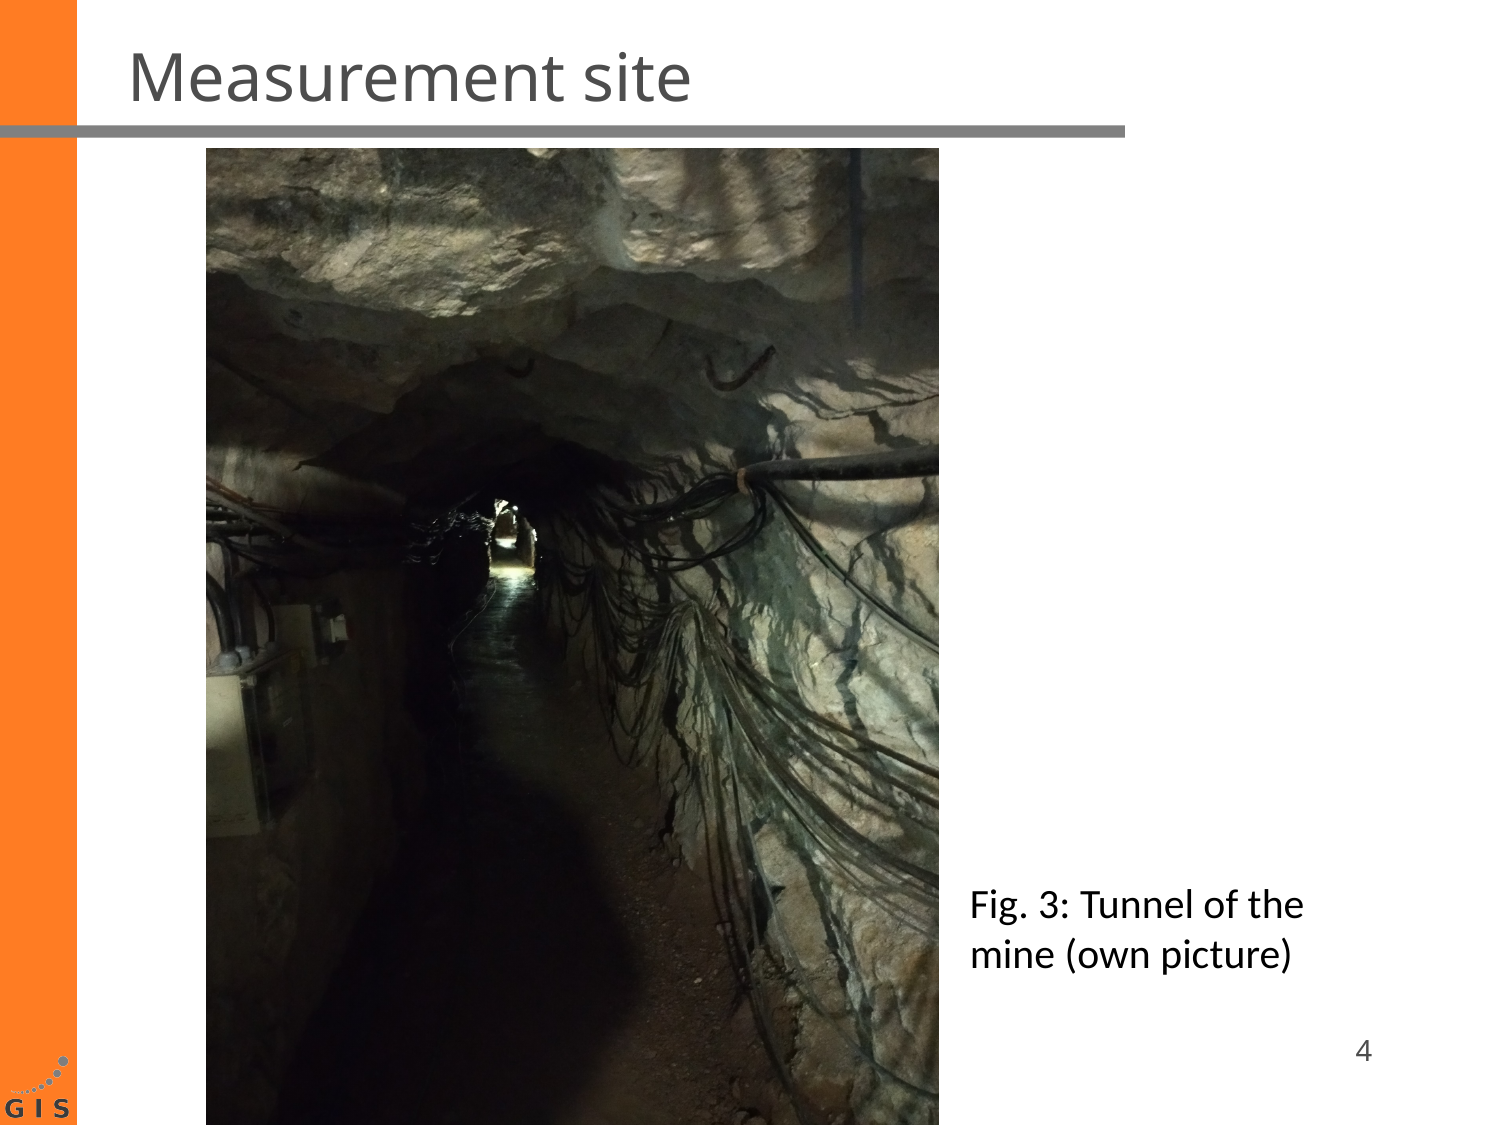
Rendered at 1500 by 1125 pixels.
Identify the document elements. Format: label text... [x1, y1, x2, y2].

title Measurement site [112, 37, 1388, 113]
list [206, 148, 940, 1125]
slide_number 4 [1074, 1024, 1388, 1101]
picture [5, 1056, 69, 1118]
text_box Fig. 3: Tunnel of the mine (own picture) [955, 869, 1388, 985]
